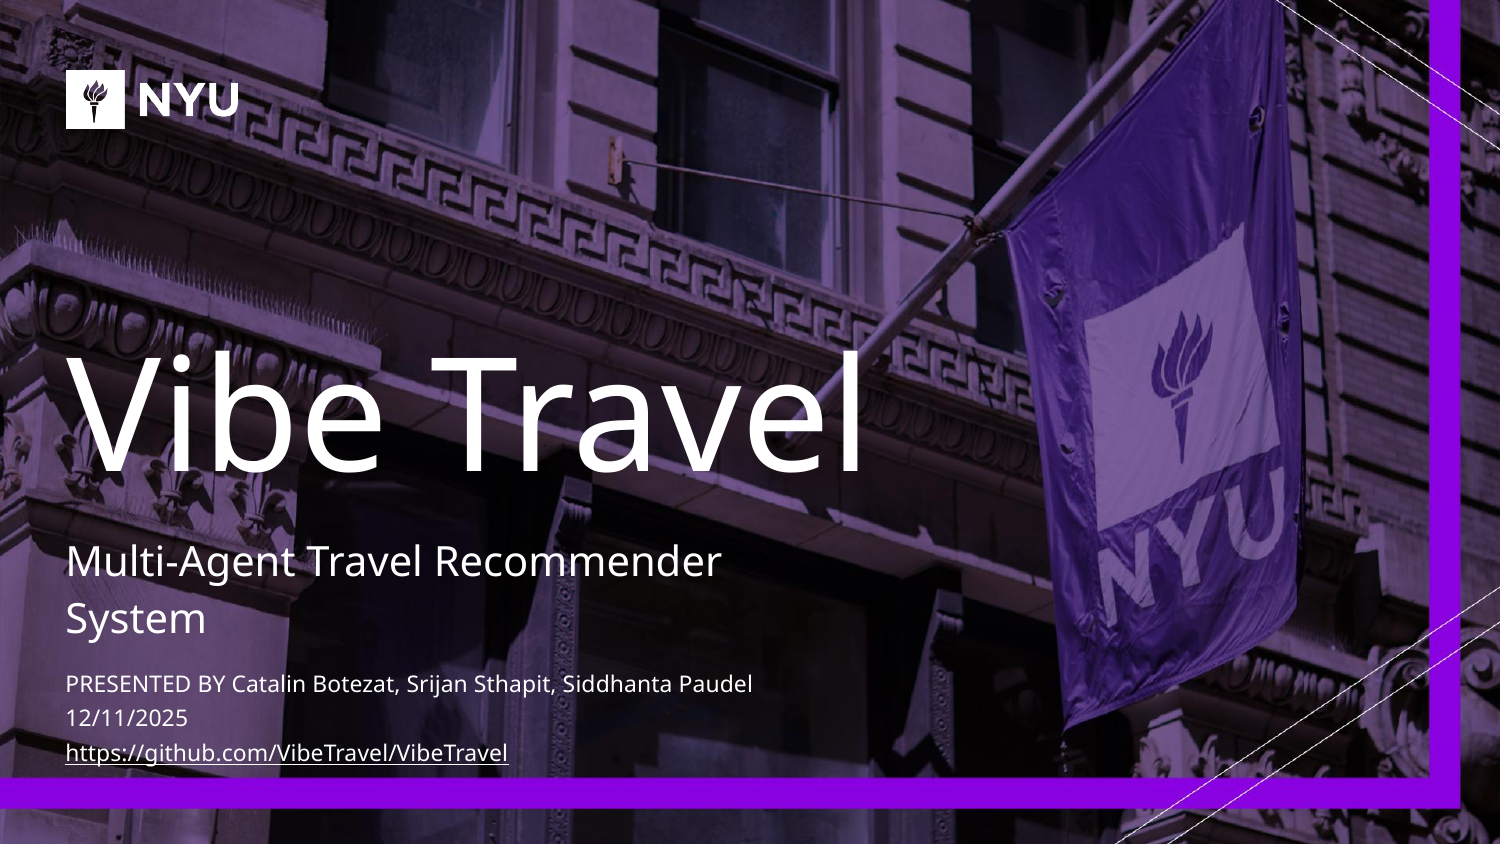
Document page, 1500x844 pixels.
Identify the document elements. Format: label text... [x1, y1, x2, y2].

subtitle Multi-Agent Travel Recommender System [50, 511, 832, 640]
list PRESENTED BY Catalin Botezat, Srijan Sthapit, Siddhanta Paudel 12/11/2025 https://github.com/VibeTravel/VibeTravel [50, 647, 894, 756]
picture [0, 0, 1500, 844]
title Vibe Travel [51, 204, 1408, 518]
